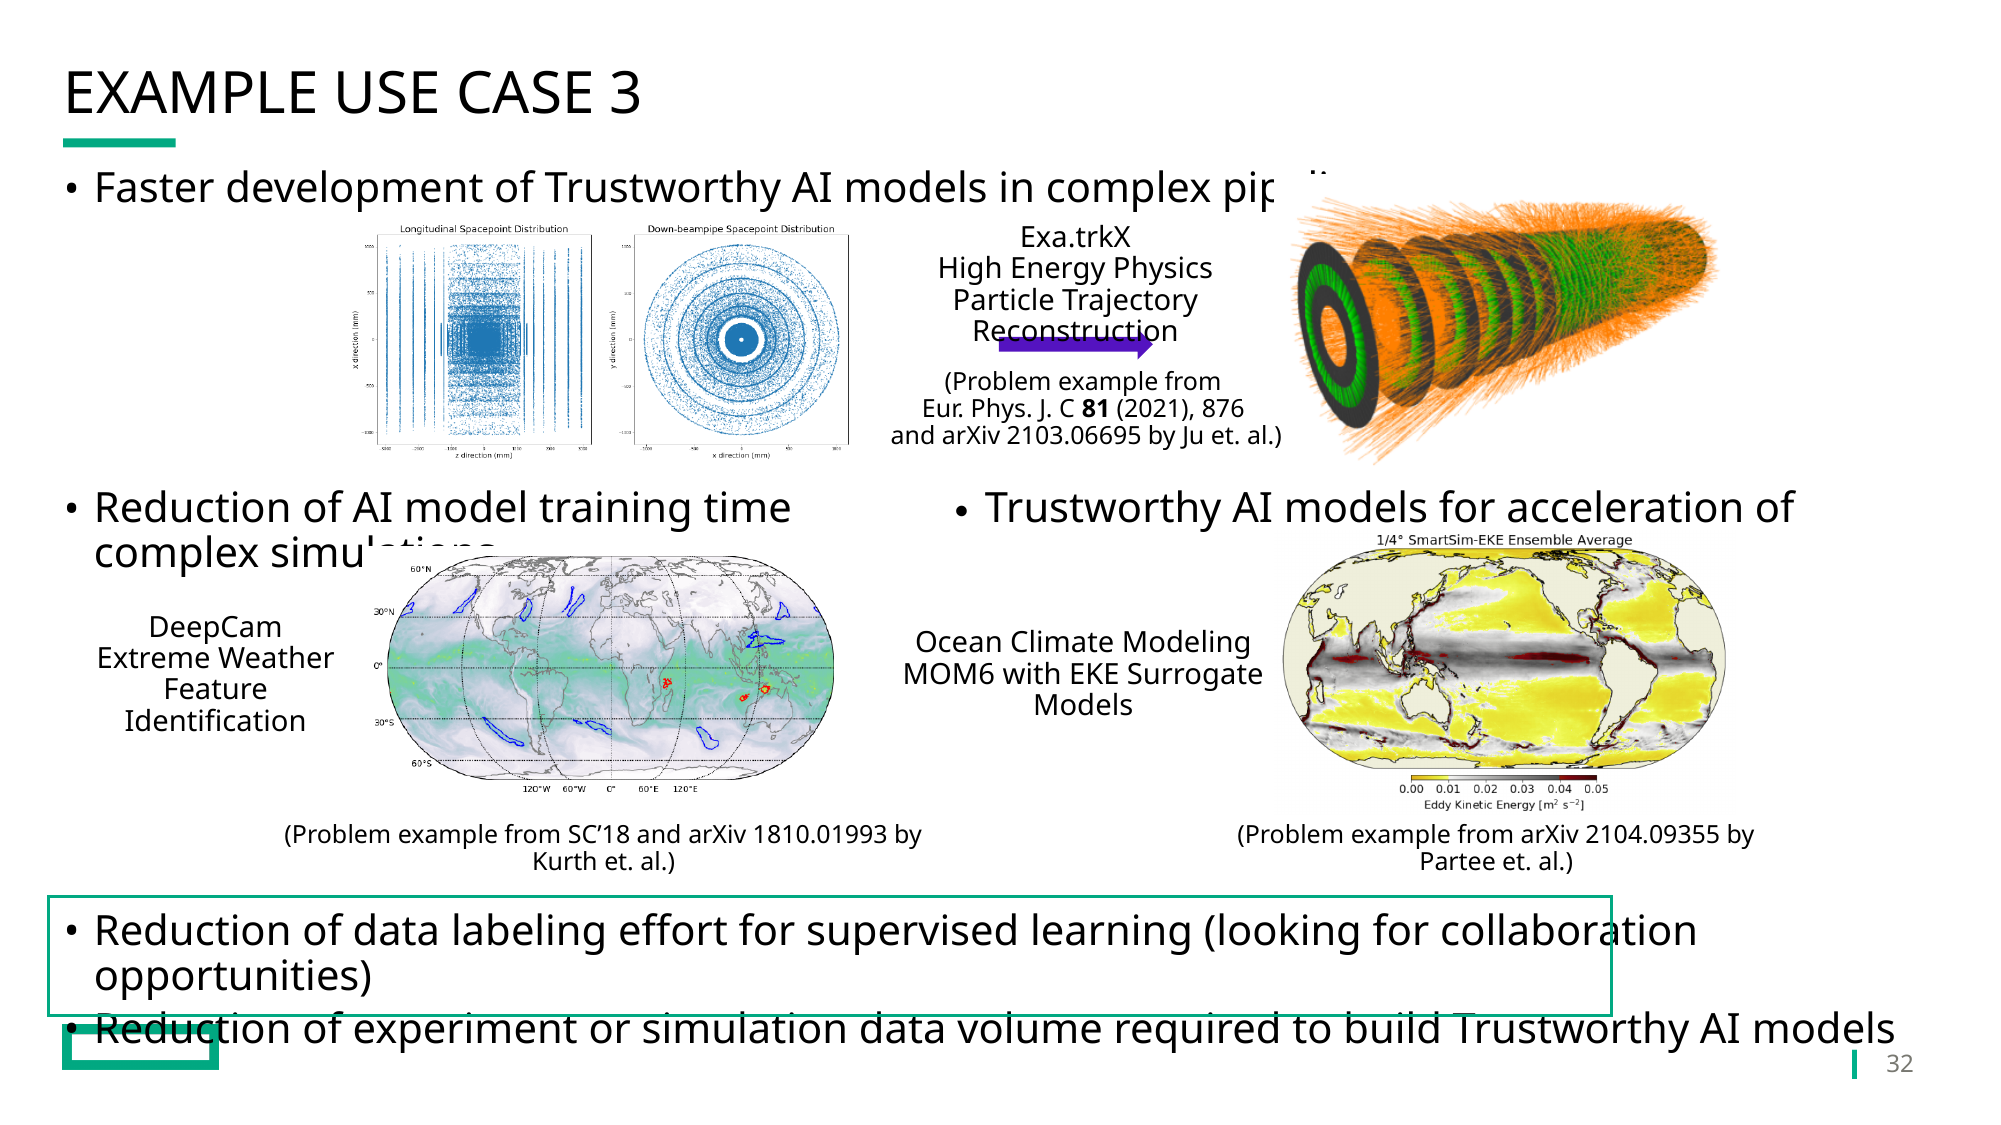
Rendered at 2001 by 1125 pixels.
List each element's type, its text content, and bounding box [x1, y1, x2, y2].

text_box (Problem example from SC’18 and arXiv 1810.01993 by Kurth et. al.) [265, 814, 942, 883]
text_box (Problem example from Eur. Phys. J. C 81 (2021), 876 and arXiv 2103.06695 by Ju et. al.) [865, 361, 1274, 458]
text_box (Problem example from arXiv 2104.09355 by Partee et. al.) [1201, 814, 1792, 883]
title Example Use Case 3 [63, 63, 1938, 134]
picture [1852, 1043, 1857, 1079]
text_box [48, 895, 1613, 1017]
list Faster development of Trustworthy AI models in complex pipelines Reduction of AI model training time  Trustworthy AI models for acceleration of complex simulations Reduction of data labeling effort for supervised learning (looking for collaboration opportunities) Reduction of experiment or simulation data volume required to build Trustworthy AI models [63, 167, 1938, 1016]
slide_number 32 [1837, 1033, 1950, 1094]
picture [338, 217, 861, 465]
text_box DeepCam Extreme Weather Feature Identification [63, 604, 367, 746]
picture [1274, 530, 1736, 815]
picture [1274, 174, 1726, 471]
picture [367, 546, 840, 800]
picture [62, 1024, 219, 1070]
text_box Ocean Climate Modeling MOM6 with EKE Surrogate Models [881, 620, 1274, 730]
text_box Exa.trkX High Energy Physics Particle Trajectory Reconstruction [842, 215, 1274, 356]
